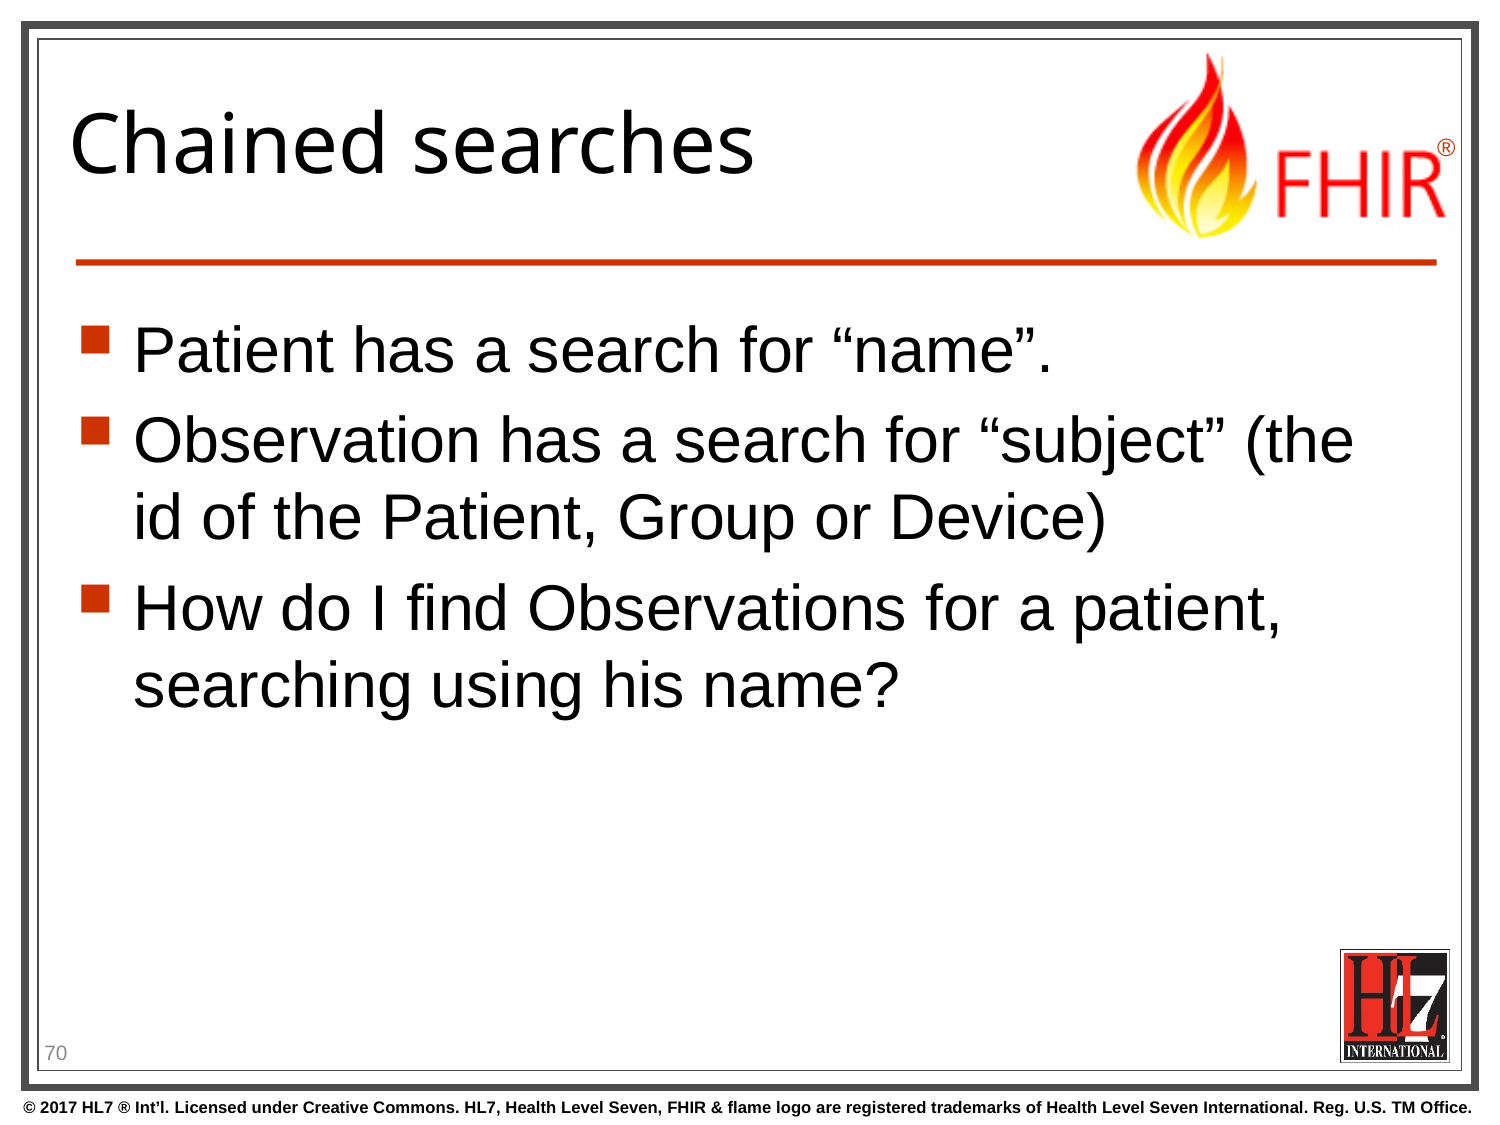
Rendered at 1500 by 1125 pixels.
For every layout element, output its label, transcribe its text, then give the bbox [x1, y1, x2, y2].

picture [1124, 42, 1458, 249]
slide_number 70 [29, 1034, 148, 1071]
picture [1340, 949, 1450, 1063]
title Chained searches [53, 54, 1128, 244]
list Patient has a search for “name”. Observation has a search for “subject” (the id of the Patient, Group or Device) How do I find Observations for a patient, searching using his name? [62, 299, 1438, 1059]
